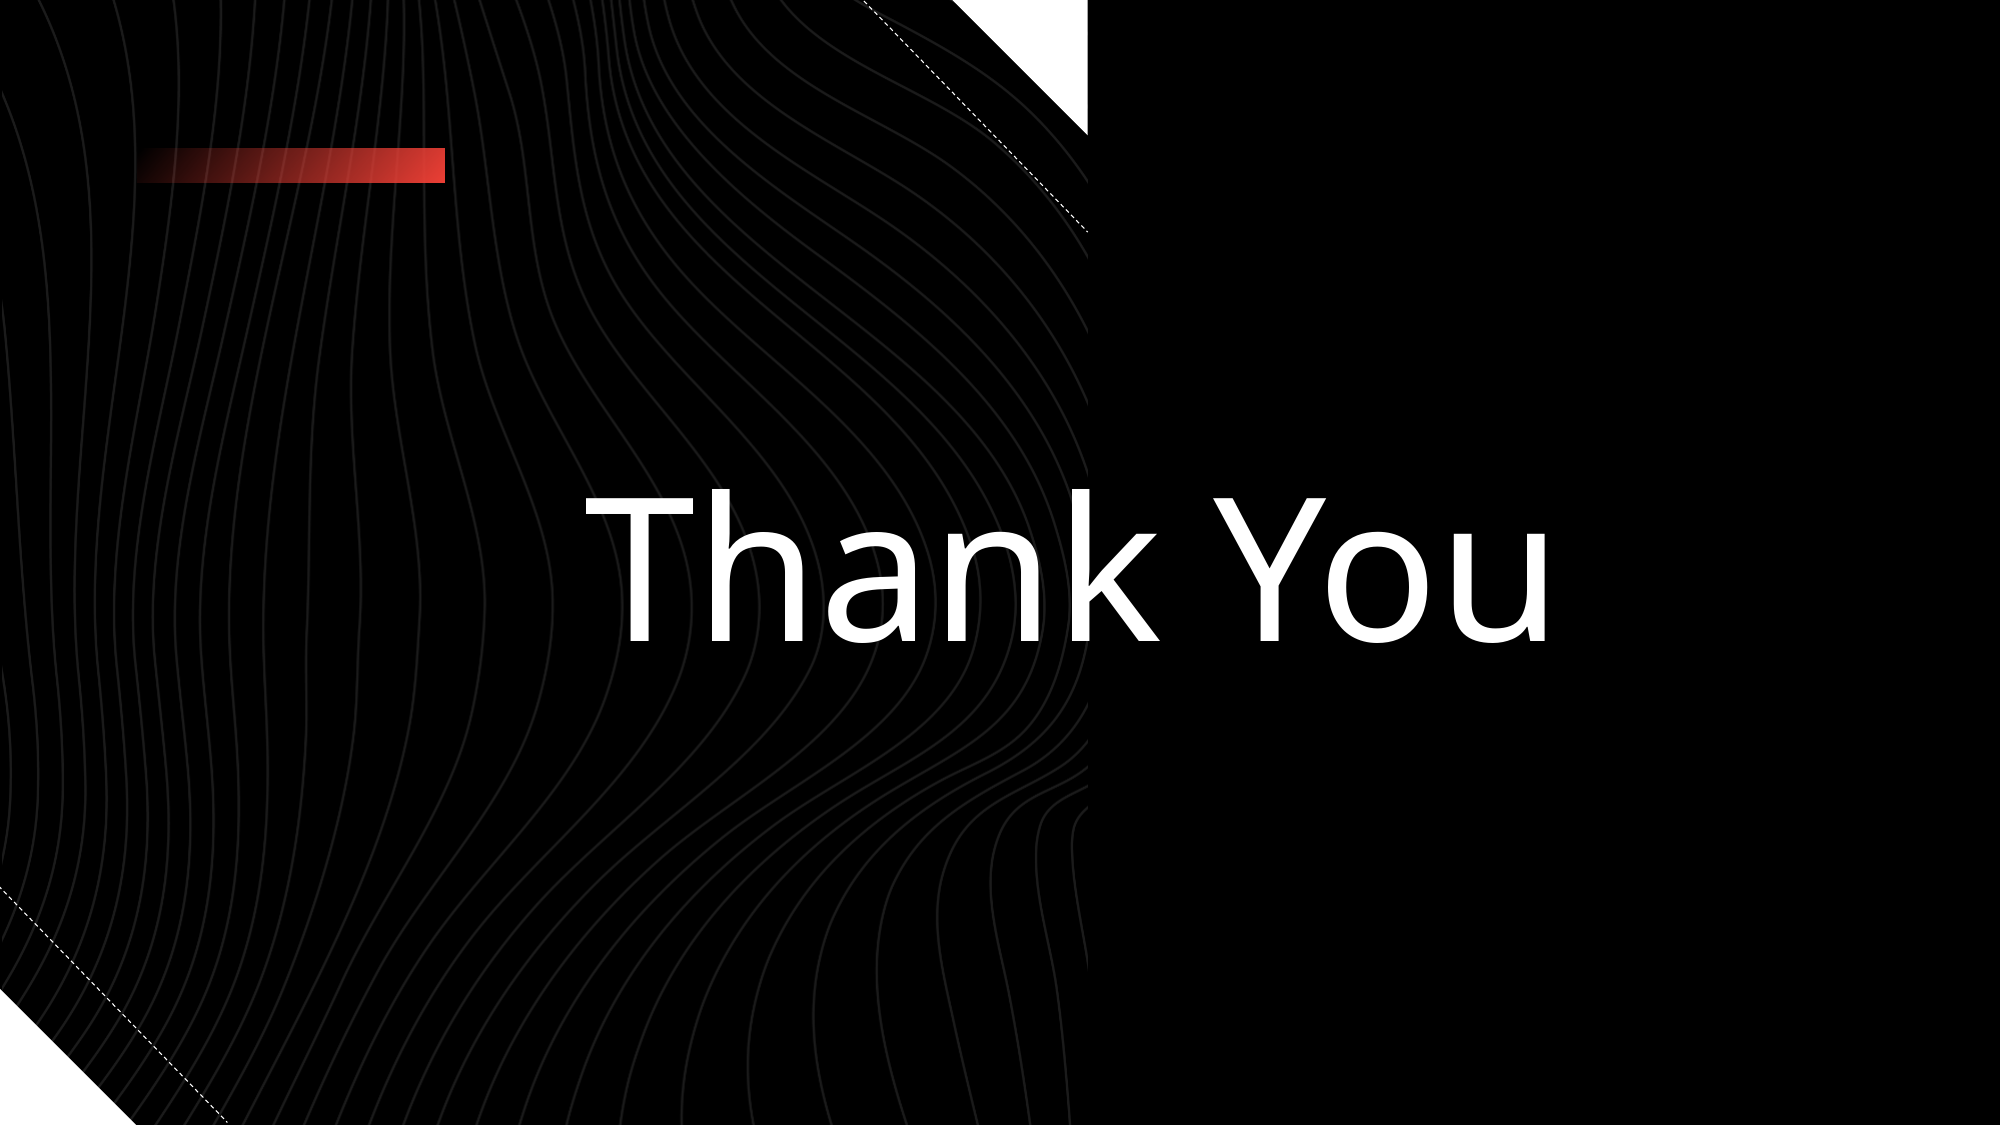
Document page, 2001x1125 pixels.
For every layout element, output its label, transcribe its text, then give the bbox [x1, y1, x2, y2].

text_box Thank You [570, 433, 1750, 689]
